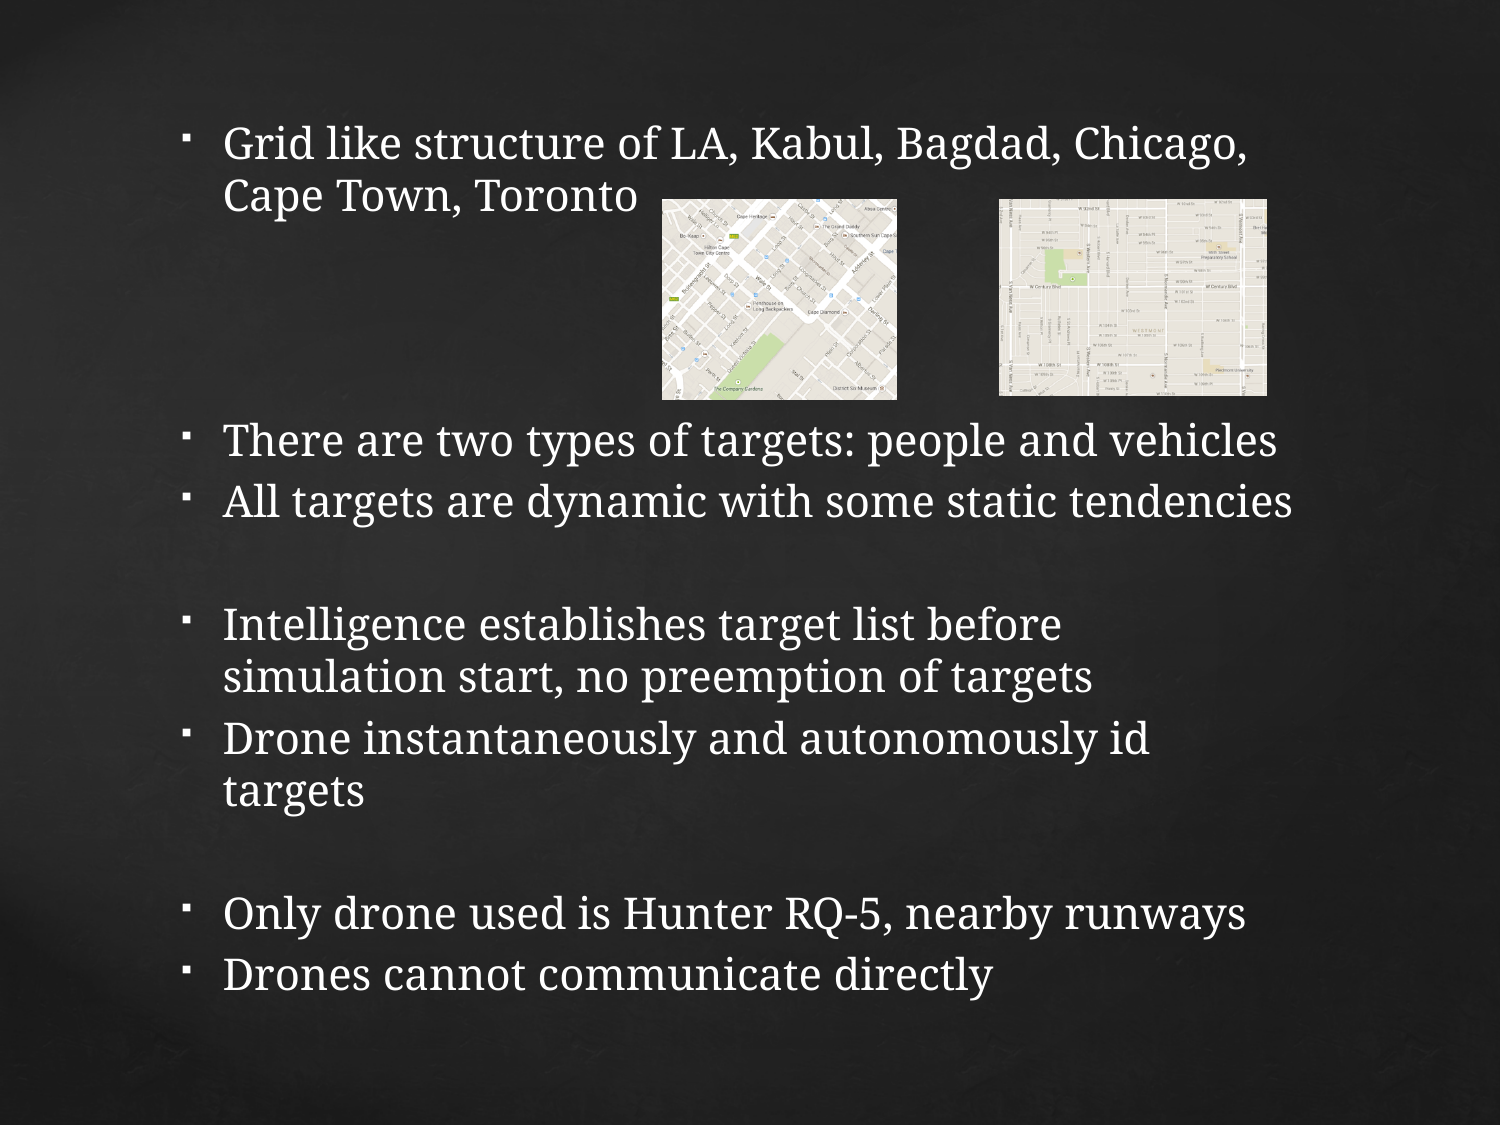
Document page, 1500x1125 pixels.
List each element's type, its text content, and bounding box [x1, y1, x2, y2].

picture [999, 199, 1267, 396]
list Grid like structure of LA, Kabul, Bagdad, Chicago, Cape Town, Toronto There are two types of targets: people and vehicles All targets are dynamic with some static tendencies Intelligence establishes target list before simulation start, no preemption of targets Drone instantaneously and autonomously id targets Only drone used is Hunter RQ-5, nearby runways Drones cannot communicate directly [162, 108, 1313, 1013]
picture [661, 199, 897, 401]
